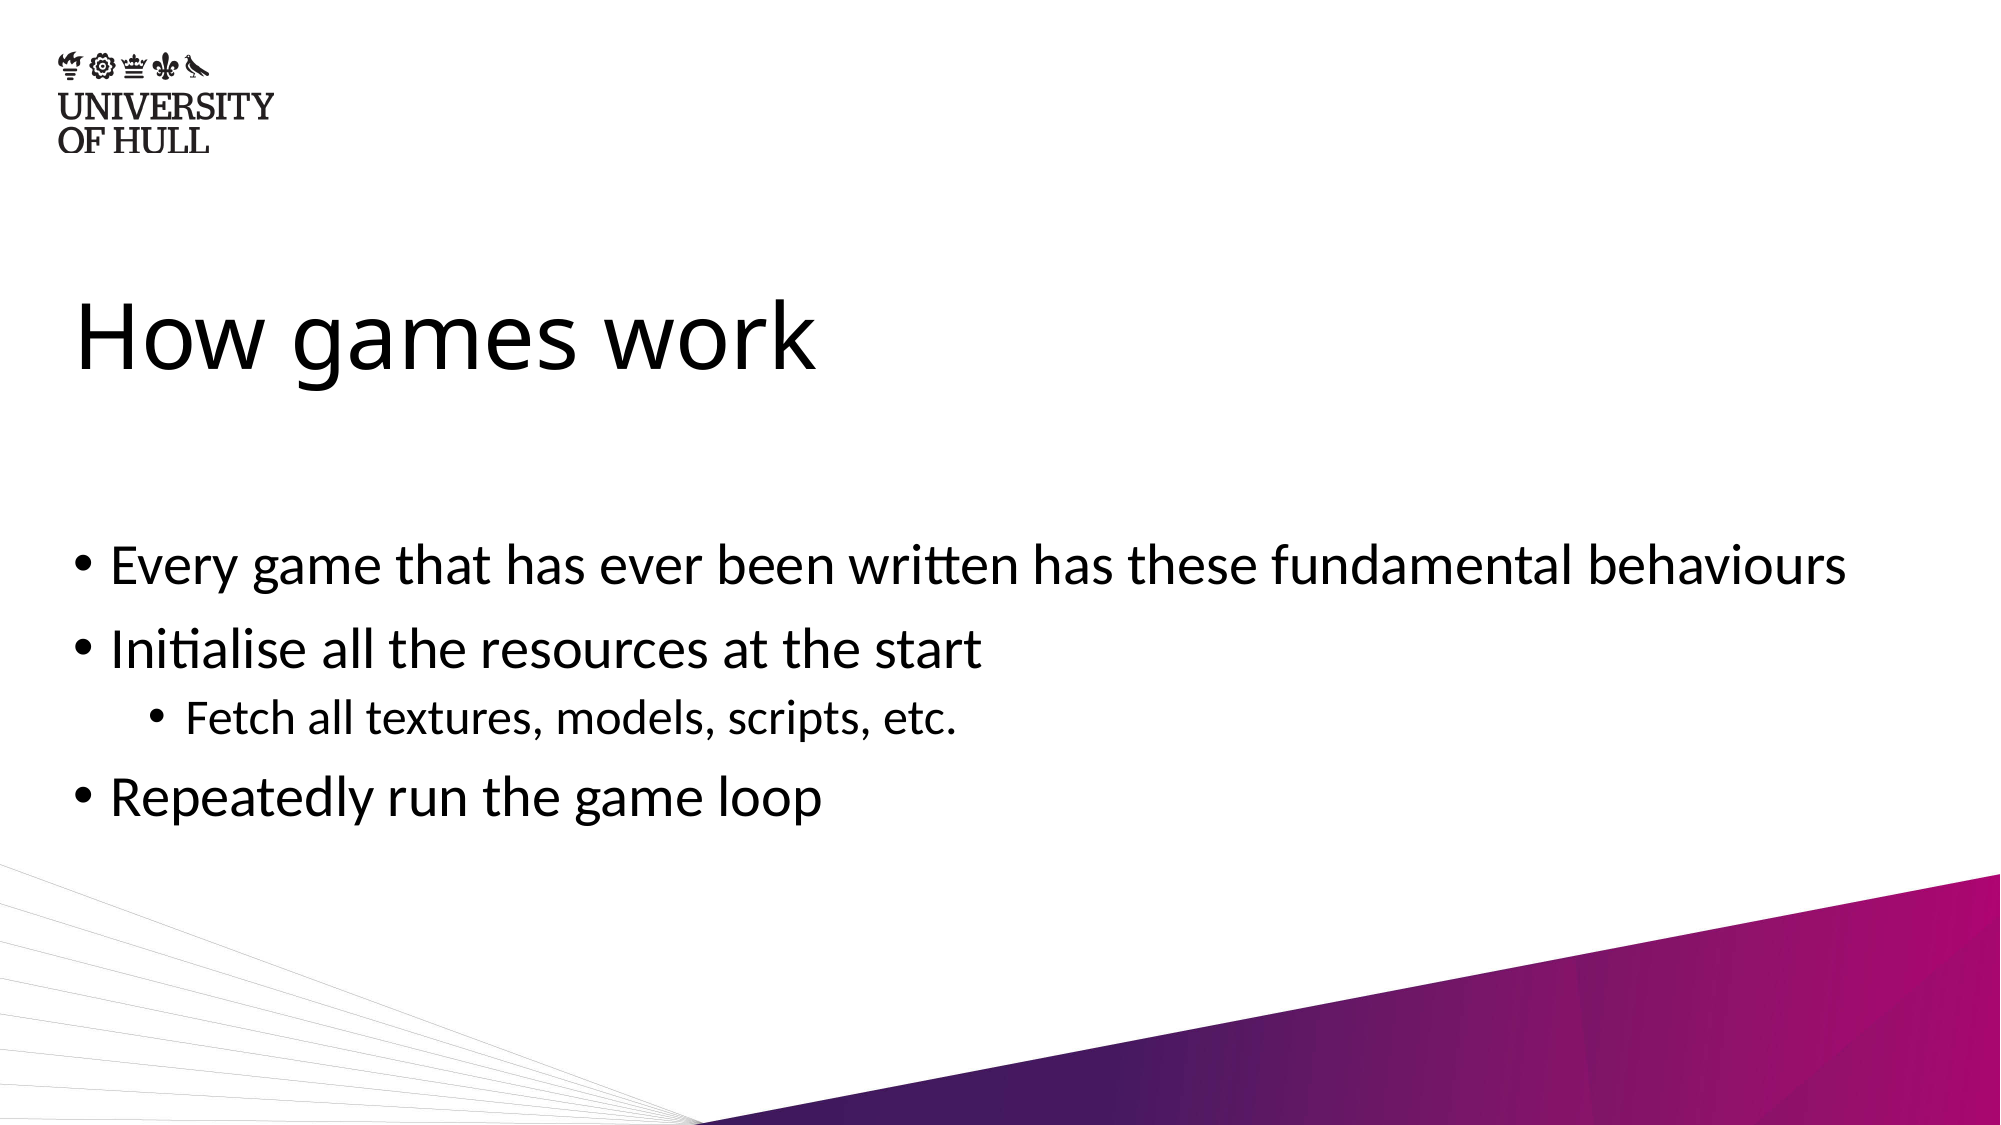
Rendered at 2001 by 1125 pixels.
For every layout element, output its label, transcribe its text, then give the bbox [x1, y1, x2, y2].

title How games work [58, 230, 1931, 449]
list Every game that has ever been written has these fundamental behaviours Initialise all the resources at the start Fetch all textures, models, scripts, etc. Repeatedly run the game loop [58, 526, 1931, 1062]
picture [0, 0, 2000, 1125]
